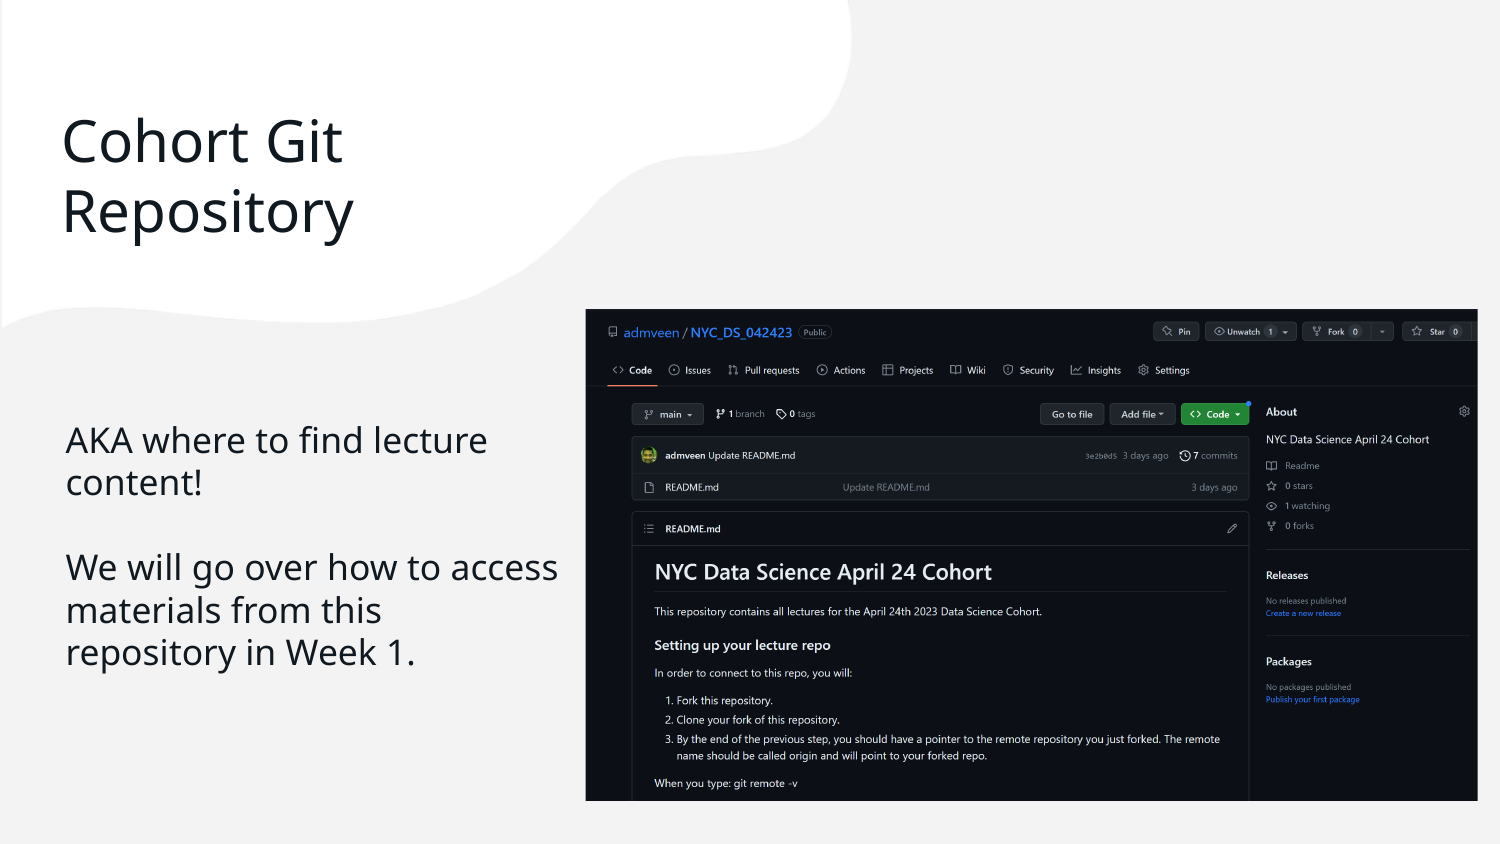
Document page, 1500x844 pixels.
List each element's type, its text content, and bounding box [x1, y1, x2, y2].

picture [0, 0, 1478, 801]
text_box AKA where to find lecture content! We will go over how to access materials from this repository in Week 1. [50, 379, 577, 716]
